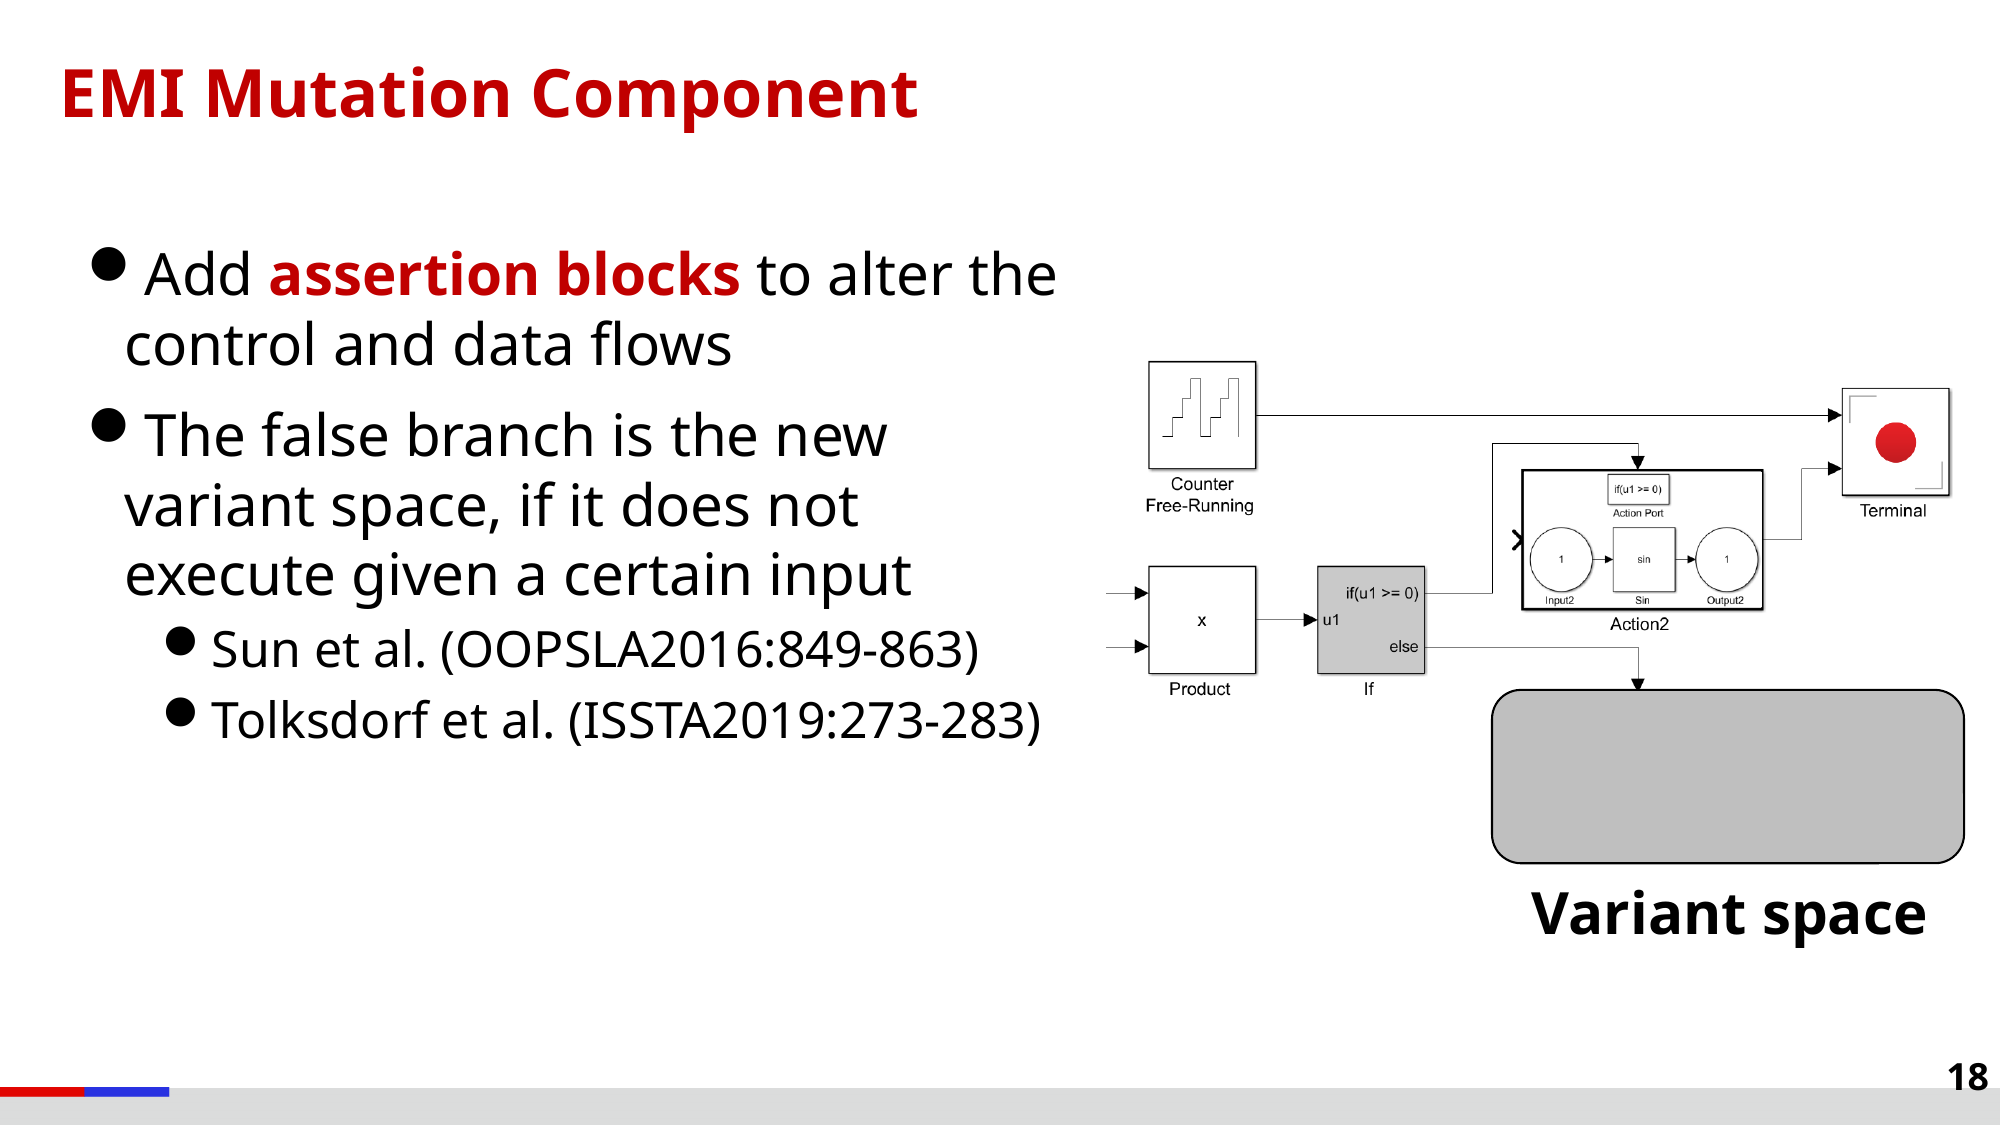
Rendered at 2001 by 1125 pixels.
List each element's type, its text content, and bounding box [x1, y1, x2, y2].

picture [0, 1087, 2000, 1125]
text_box Variant space [1517, 868, 1945, 954]
text_box Add assertion blocks to alter the control and data flows The false branch is the new variant space, if it does not execute given a certain input Sun et al. (OOPSLA2016:849-863) Tolksdorf et al. (ISSTA2019:273-283) [66, 216, 1095, 1071]
text_box [1499, 855, 1957, 865]
picture [1106, 358, 1965, 855]
title EMI Mutation Component [44, 2, 2000, 191]
text_box 18 [1654, 1045, 2000, 1106]
